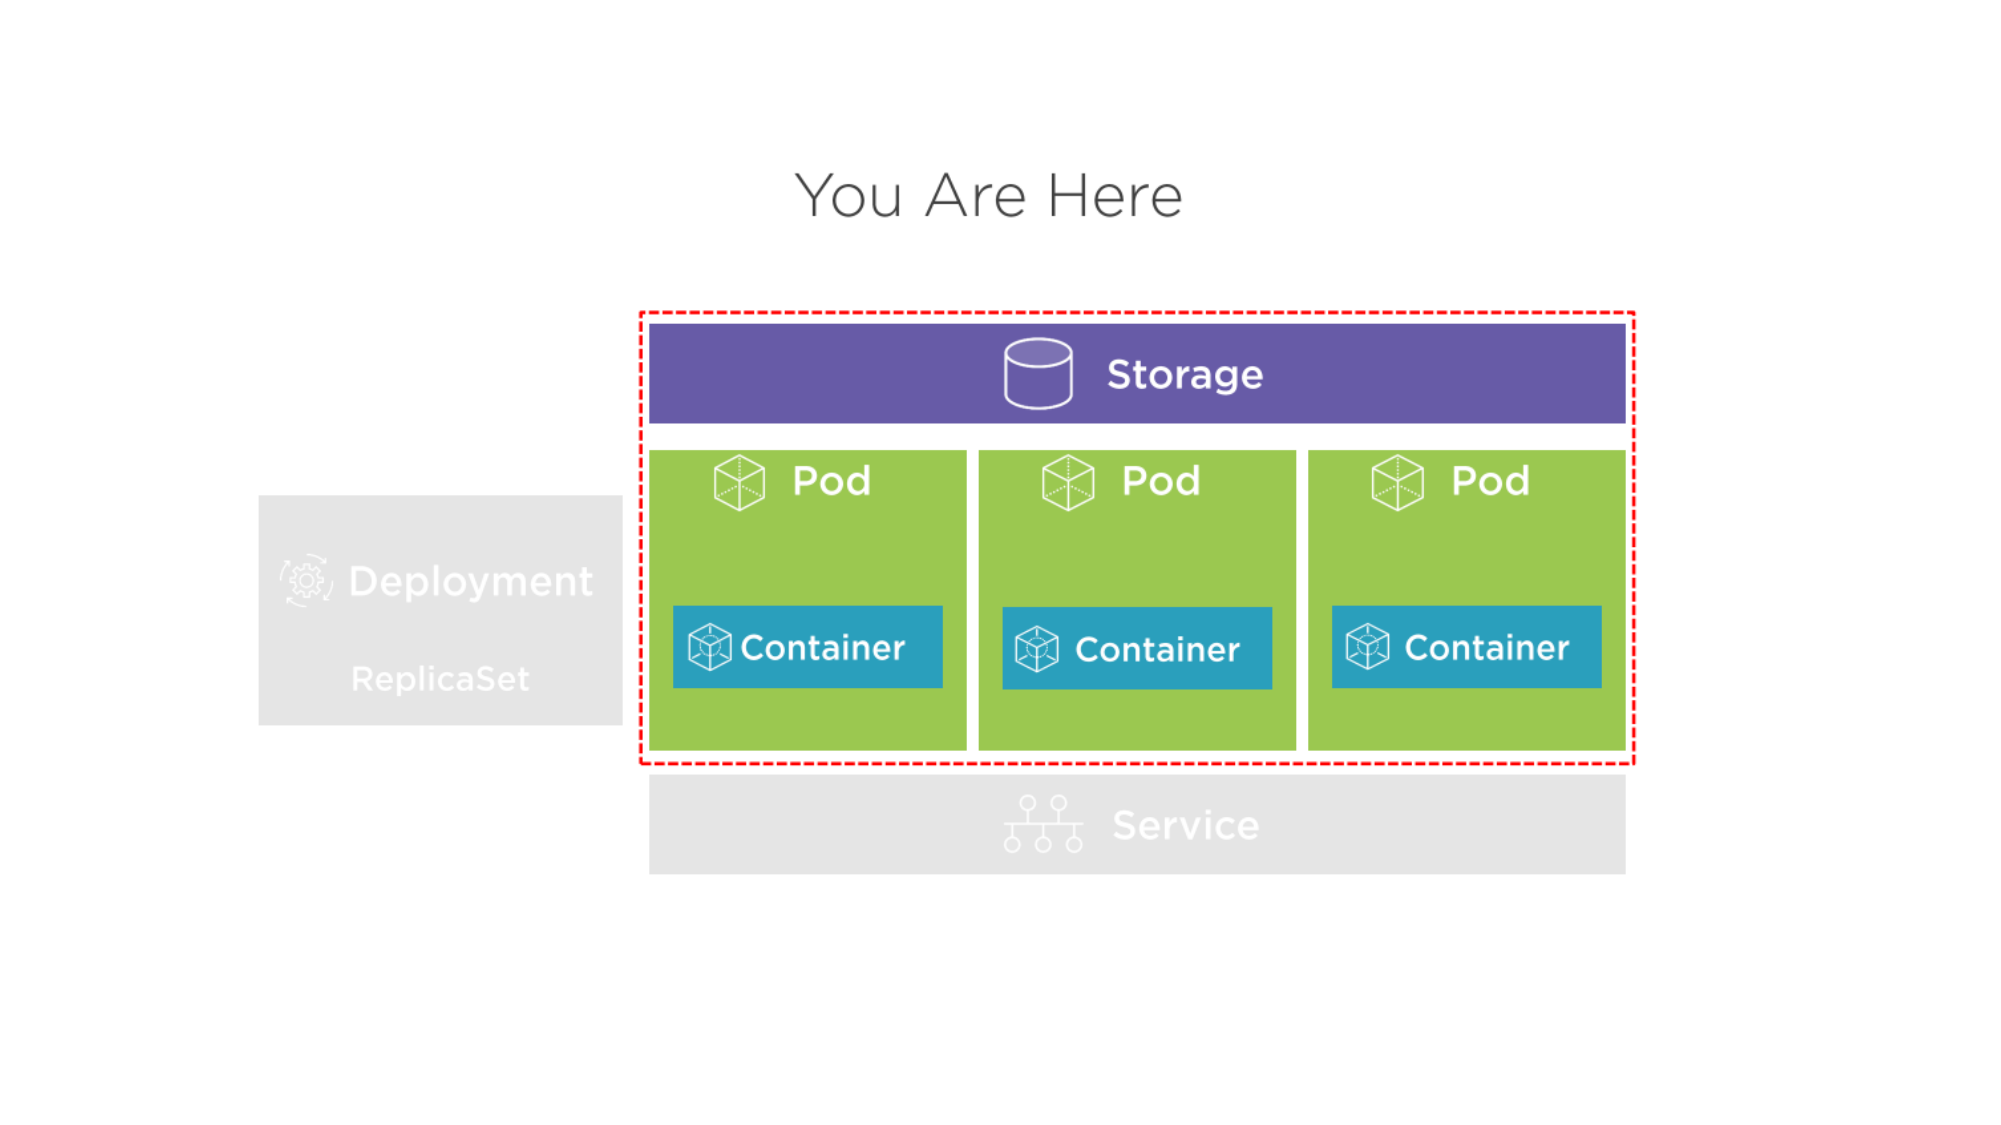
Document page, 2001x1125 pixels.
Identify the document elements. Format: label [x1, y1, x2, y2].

picture [211, 151, 1691, 941]
